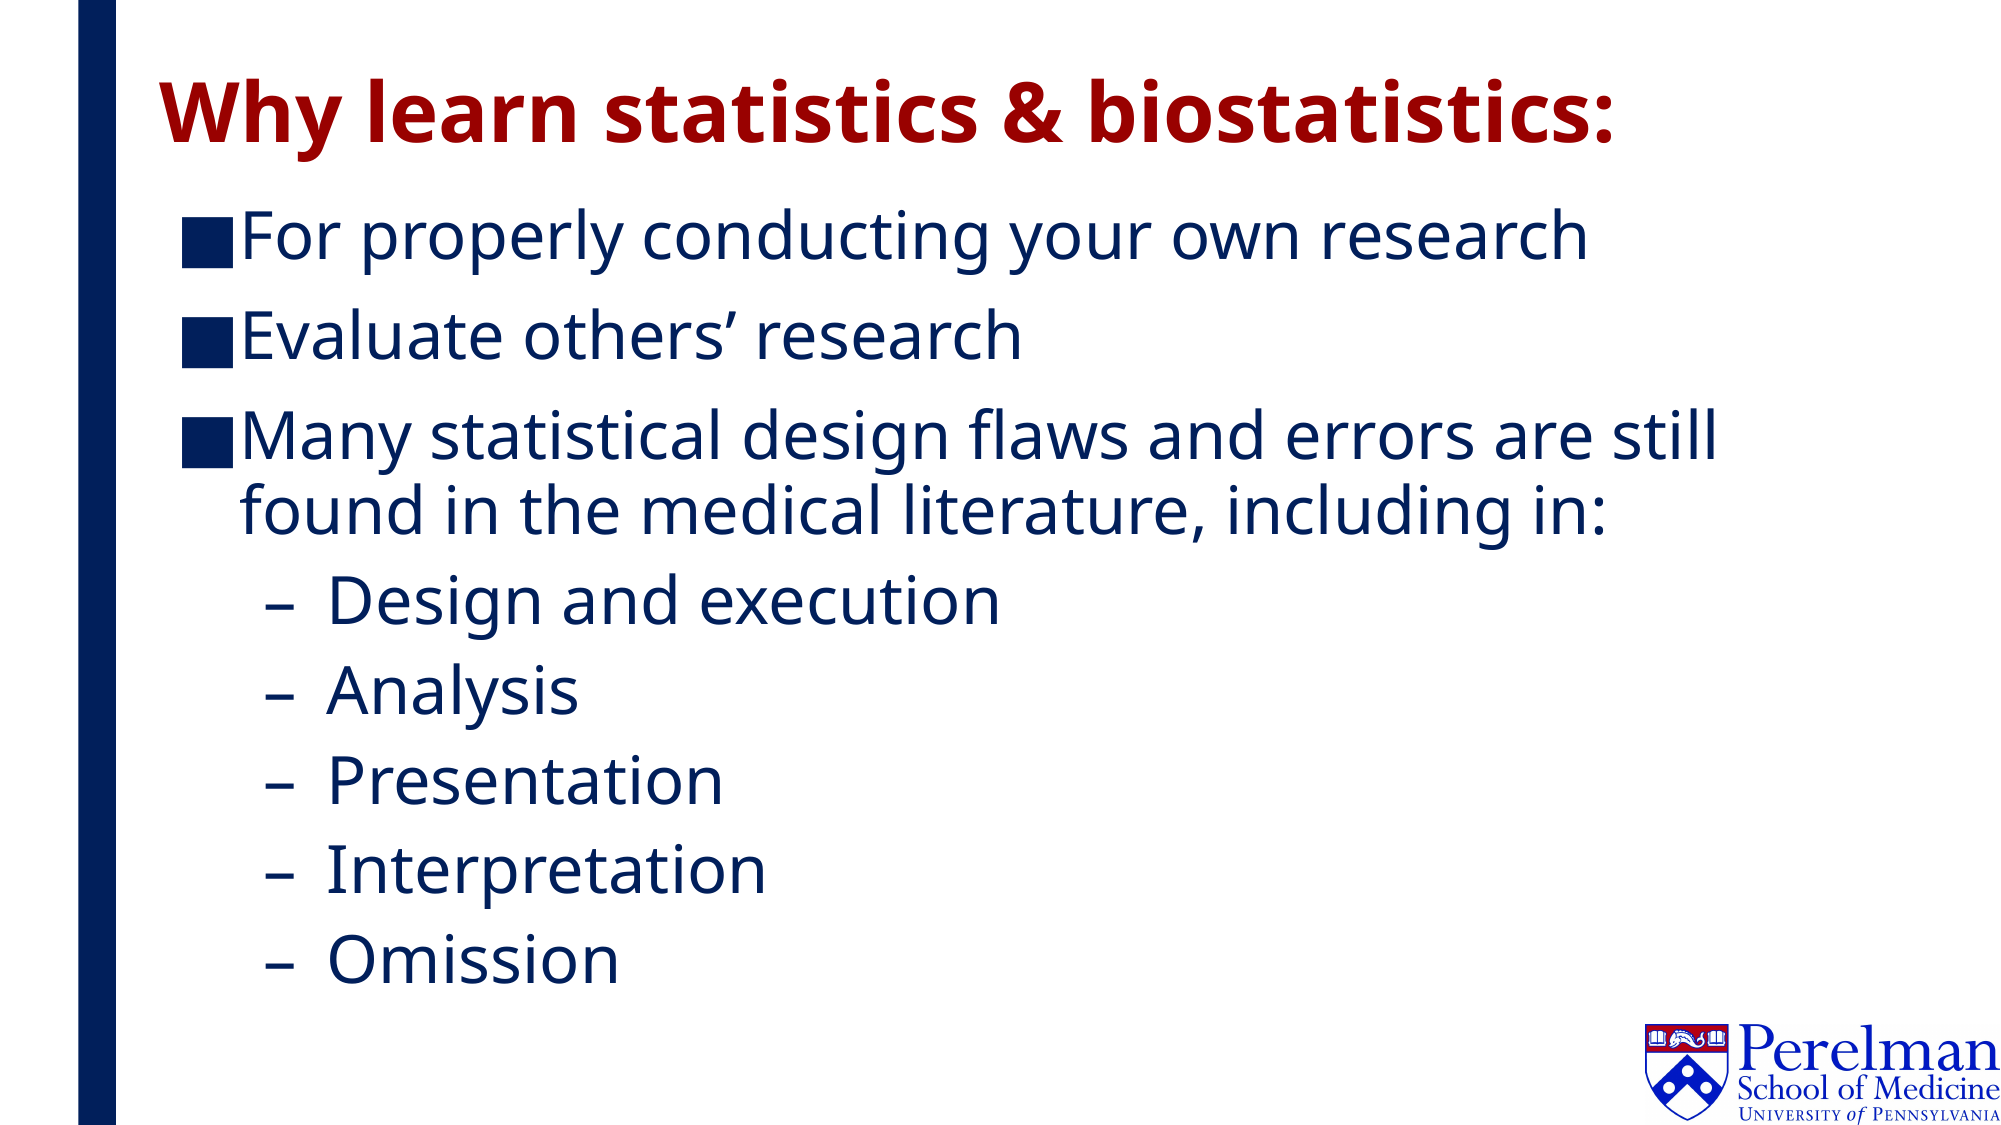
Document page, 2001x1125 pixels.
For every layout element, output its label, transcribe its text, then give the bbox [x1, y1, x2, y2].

picture [1645, 1024, 2000, 1125]
text_box For properly conducting your own research Evaluate others’ research Many statistical design flaws and errors are still found in the medical literature, including in: Design and execution Analysis Presentation Interpretation Omission [161, 191, 1918, 982]
title Why learn statistics & biostatistics: [145, 39, 1942, 192]
